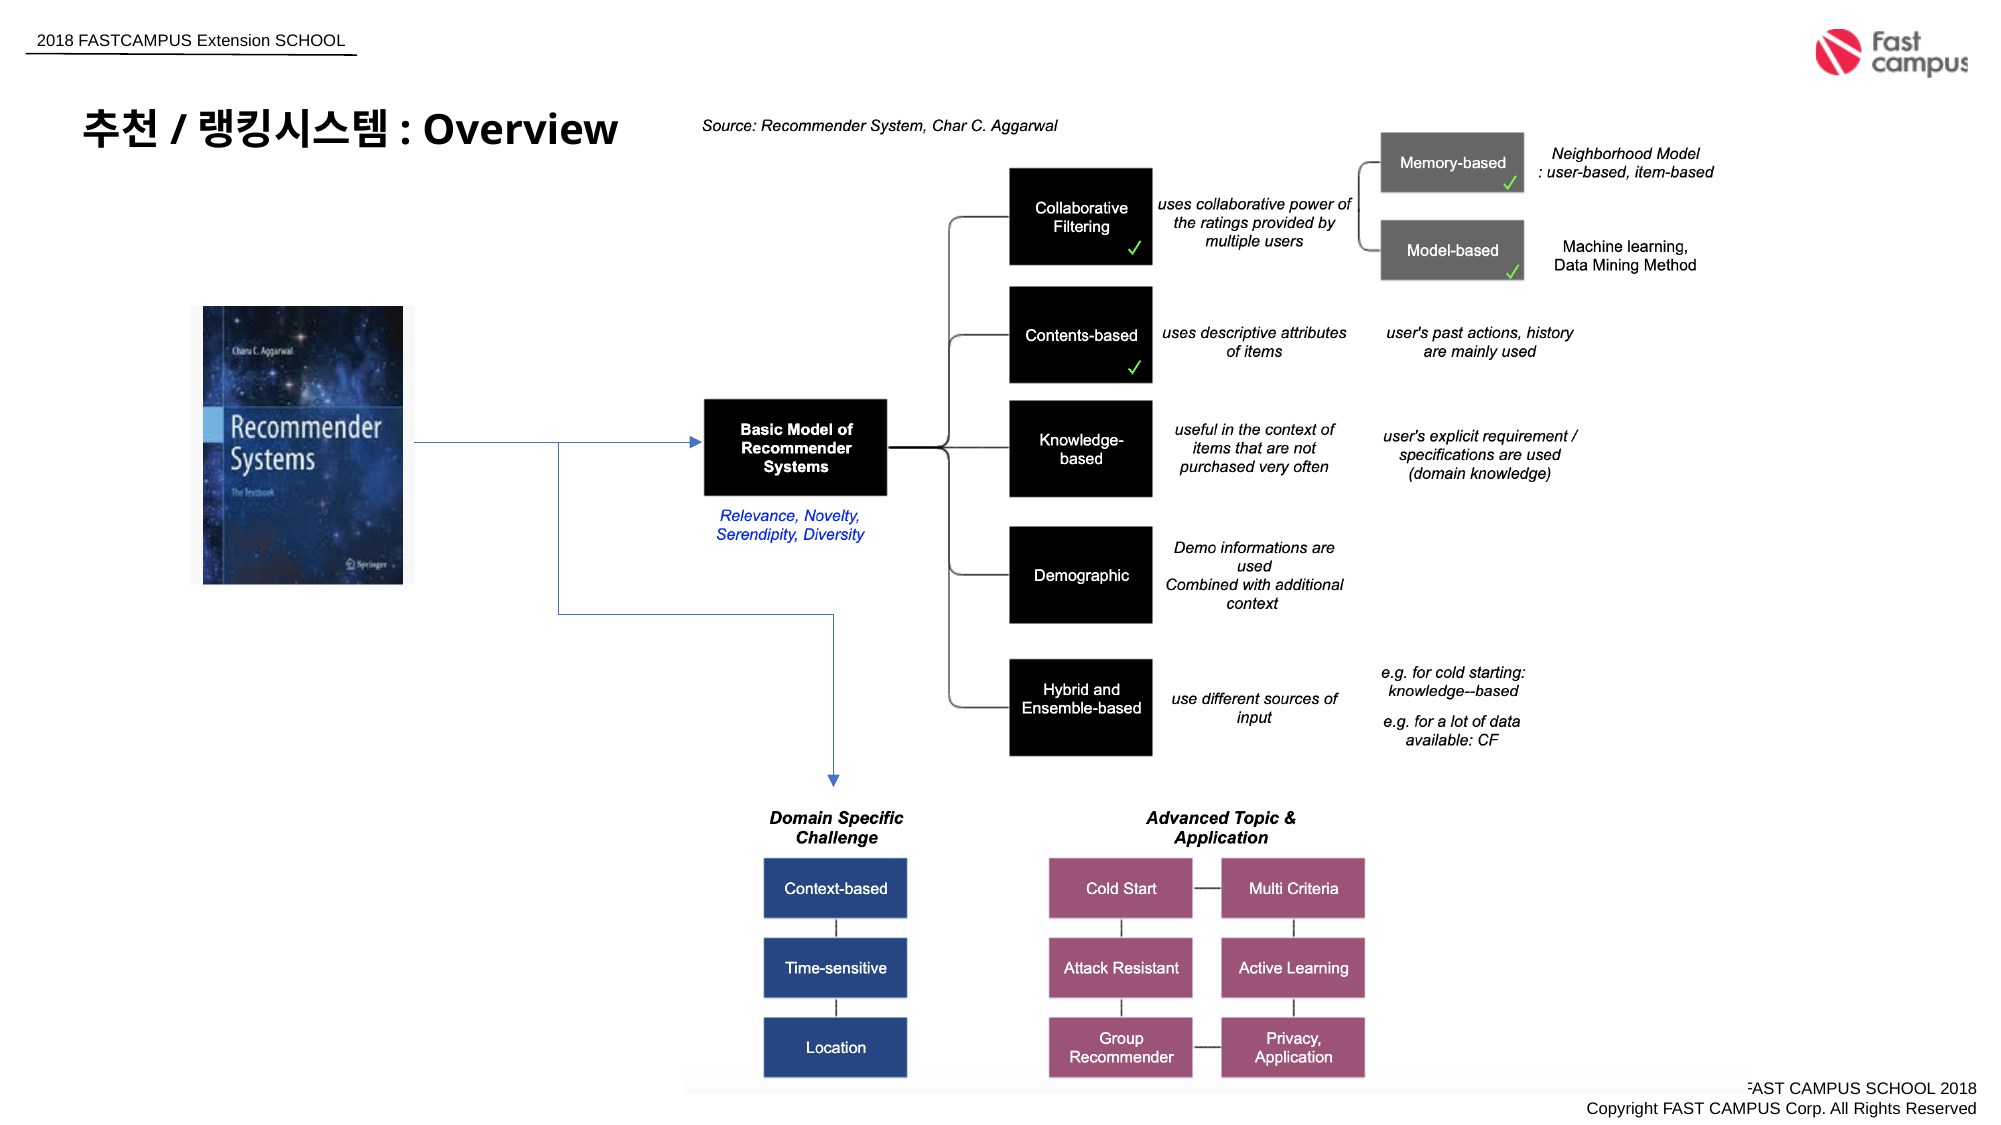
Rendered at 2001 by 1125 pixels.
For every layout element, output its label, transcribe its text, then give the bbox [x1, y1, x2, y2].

picture [684, 95, 1748, 1094]
text_box 추천/랭킹시스템: Overview [68, 95, 684, 161]
picture [190, 295, 415, 595]
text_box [523, 477, 869, 753]
